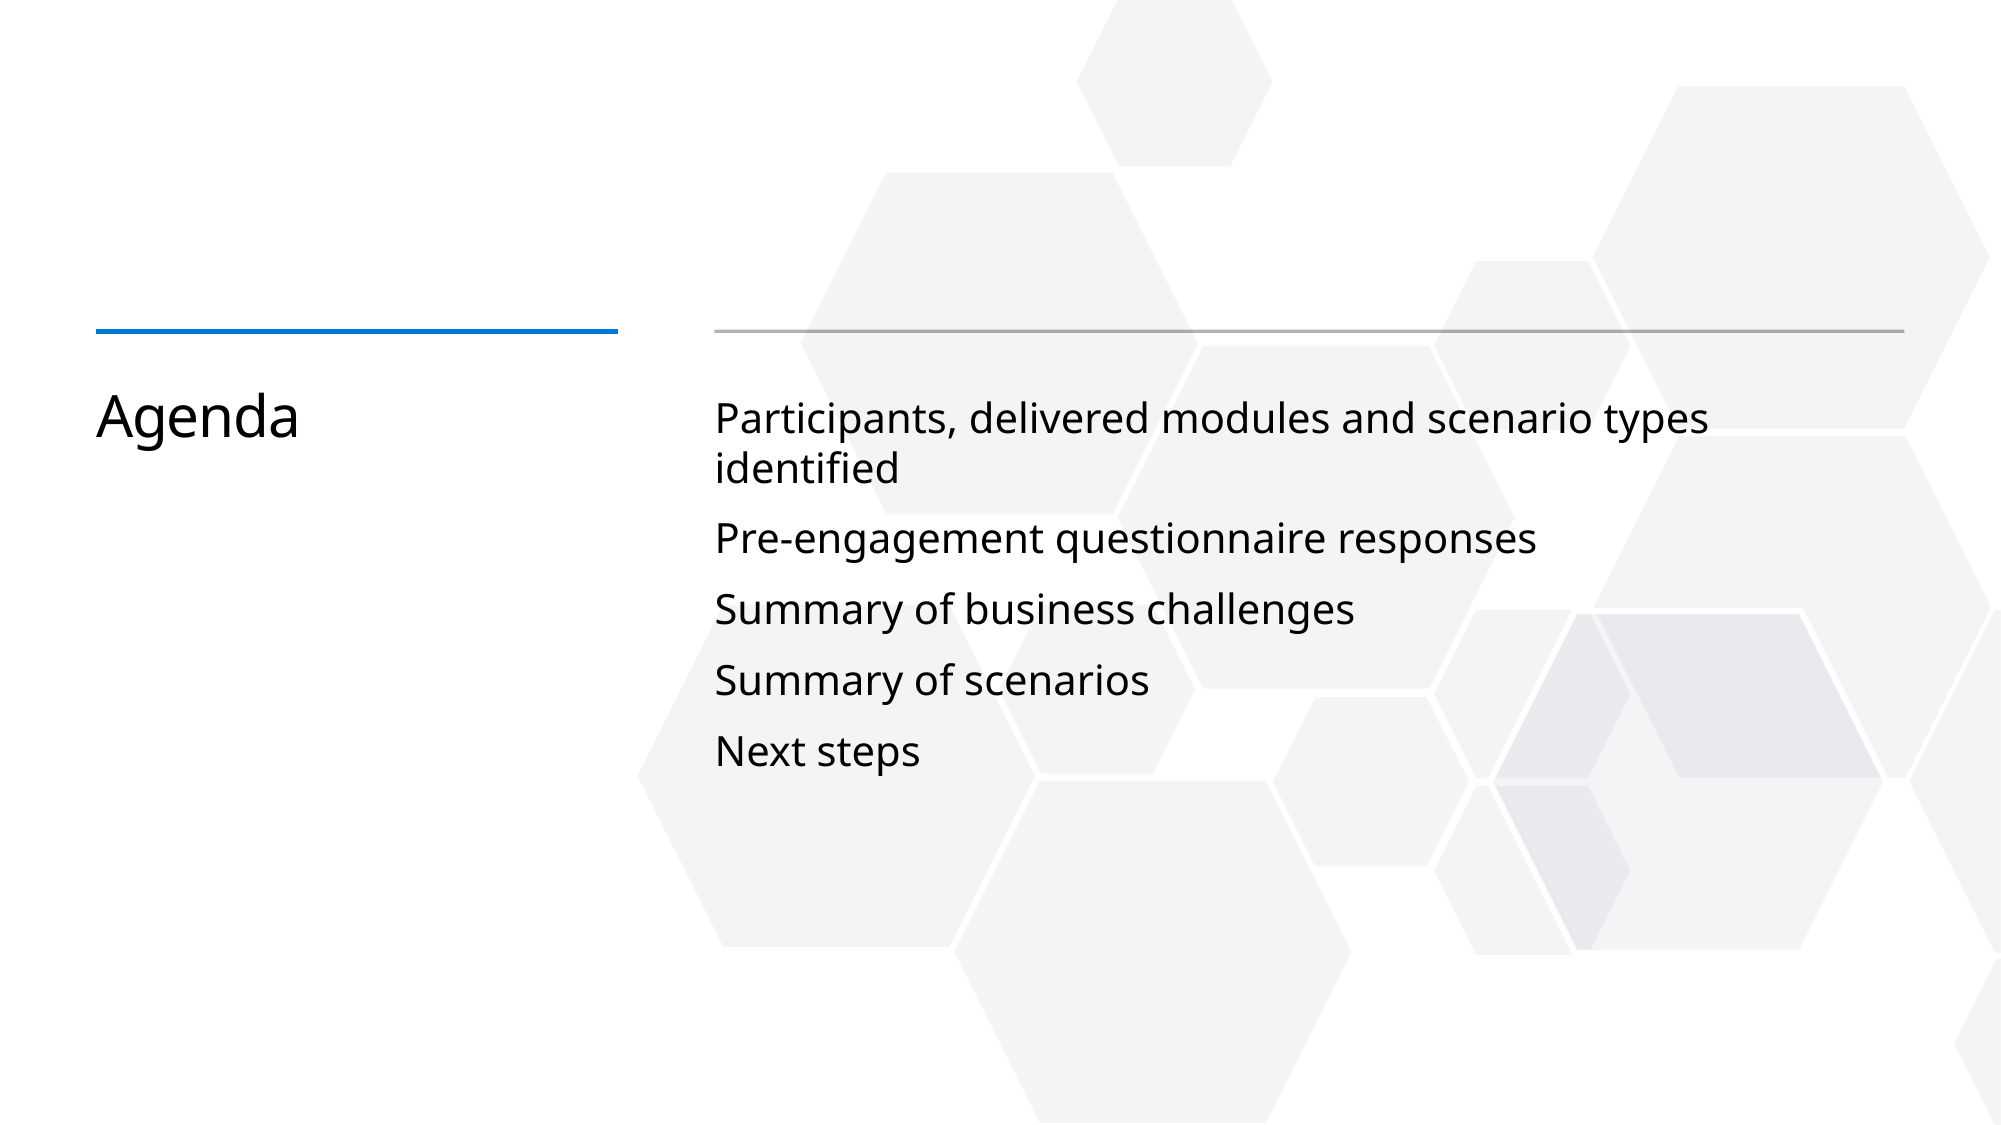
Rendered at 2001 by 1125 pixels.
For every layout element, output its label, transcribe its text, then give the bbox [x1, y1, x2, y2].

list Participants, delivered modules and scenario types identified Pre-engagement questionnaire responses Summary of business challenges Summary of scenarios Next steps [714, 391, 1905, 442]
title Agenda [96, 378, 618, 1029]
